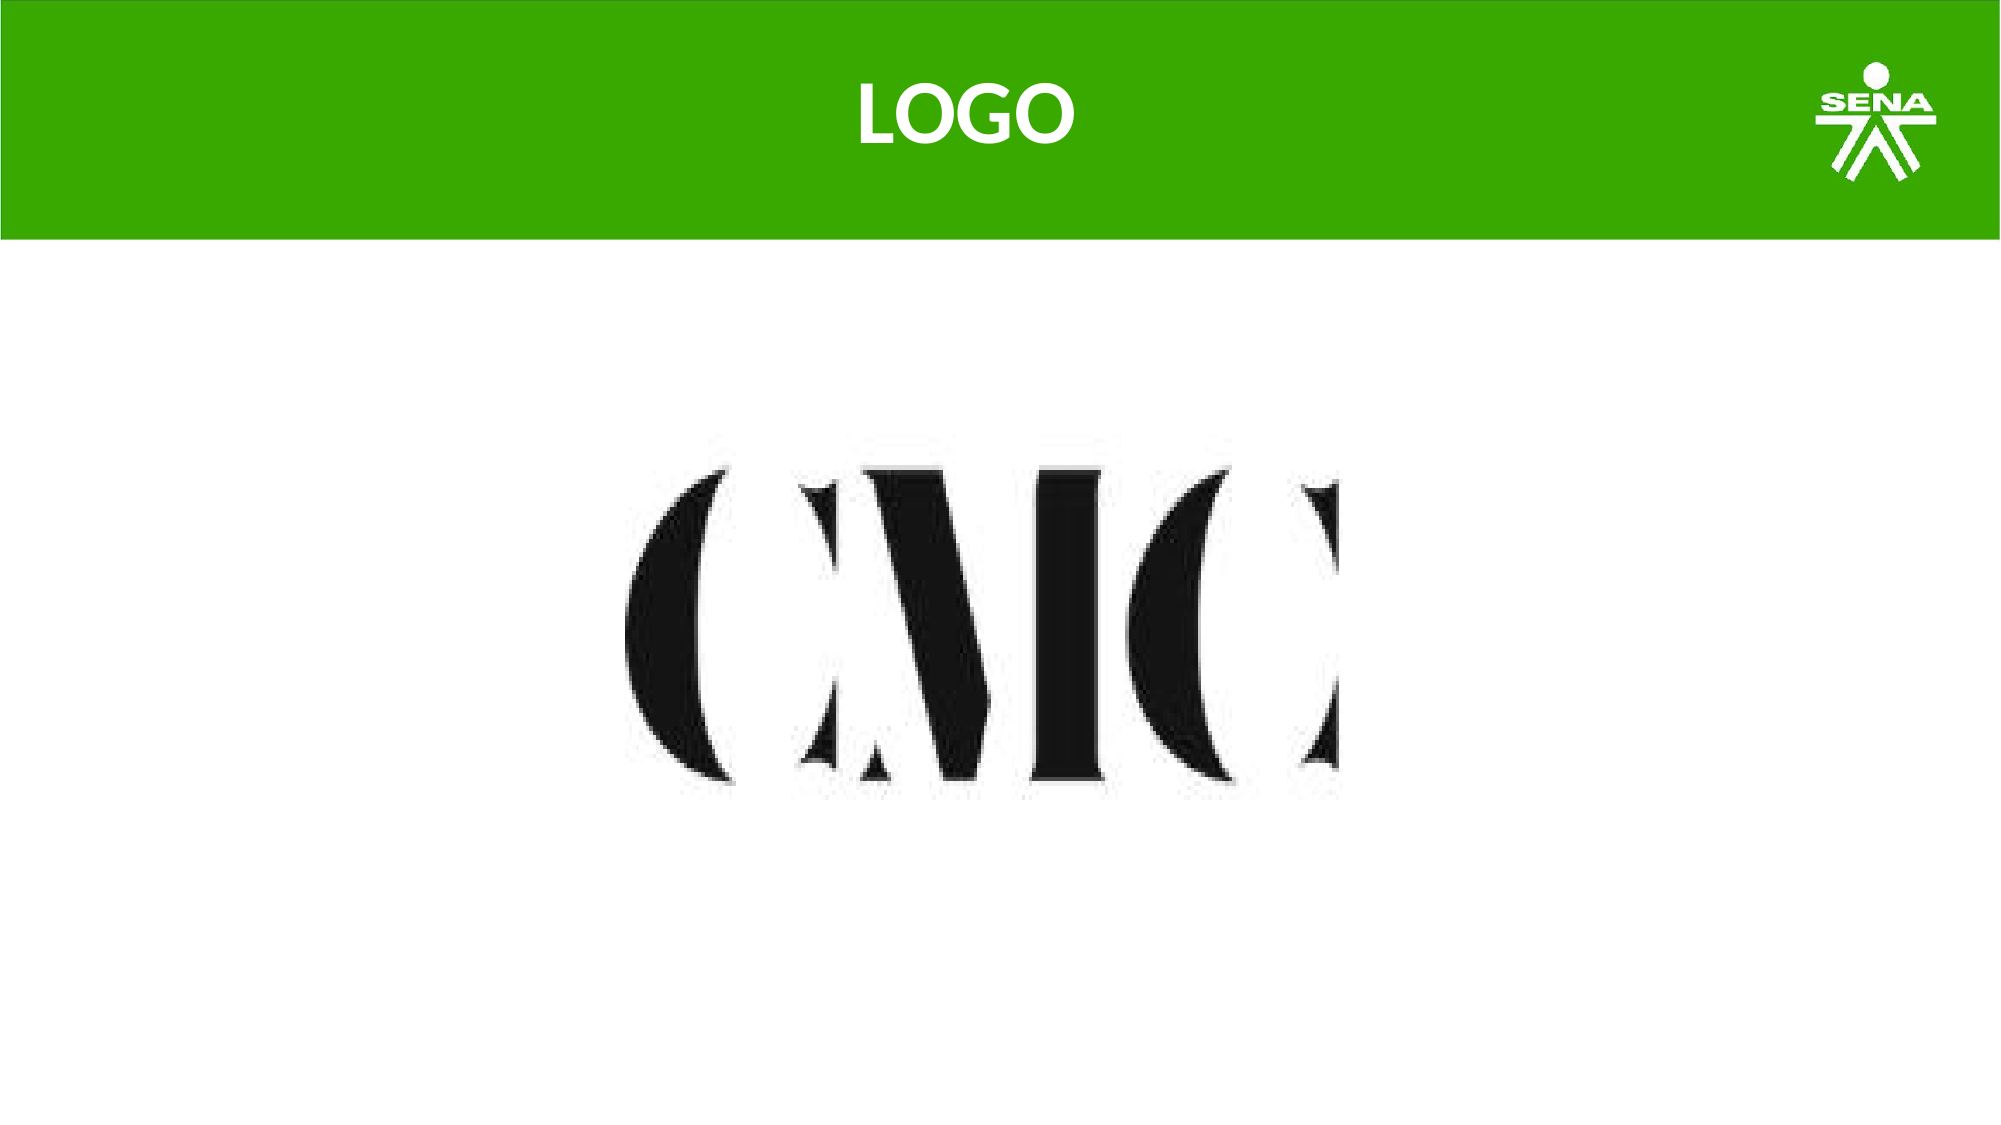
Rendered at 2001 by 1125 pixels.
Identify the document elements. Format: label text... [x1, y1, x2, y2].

picture [543, 324, 1457, 974]
title LOGO [312, 50, 1619, 240]
text_box [0, 0, 2000, 244]
